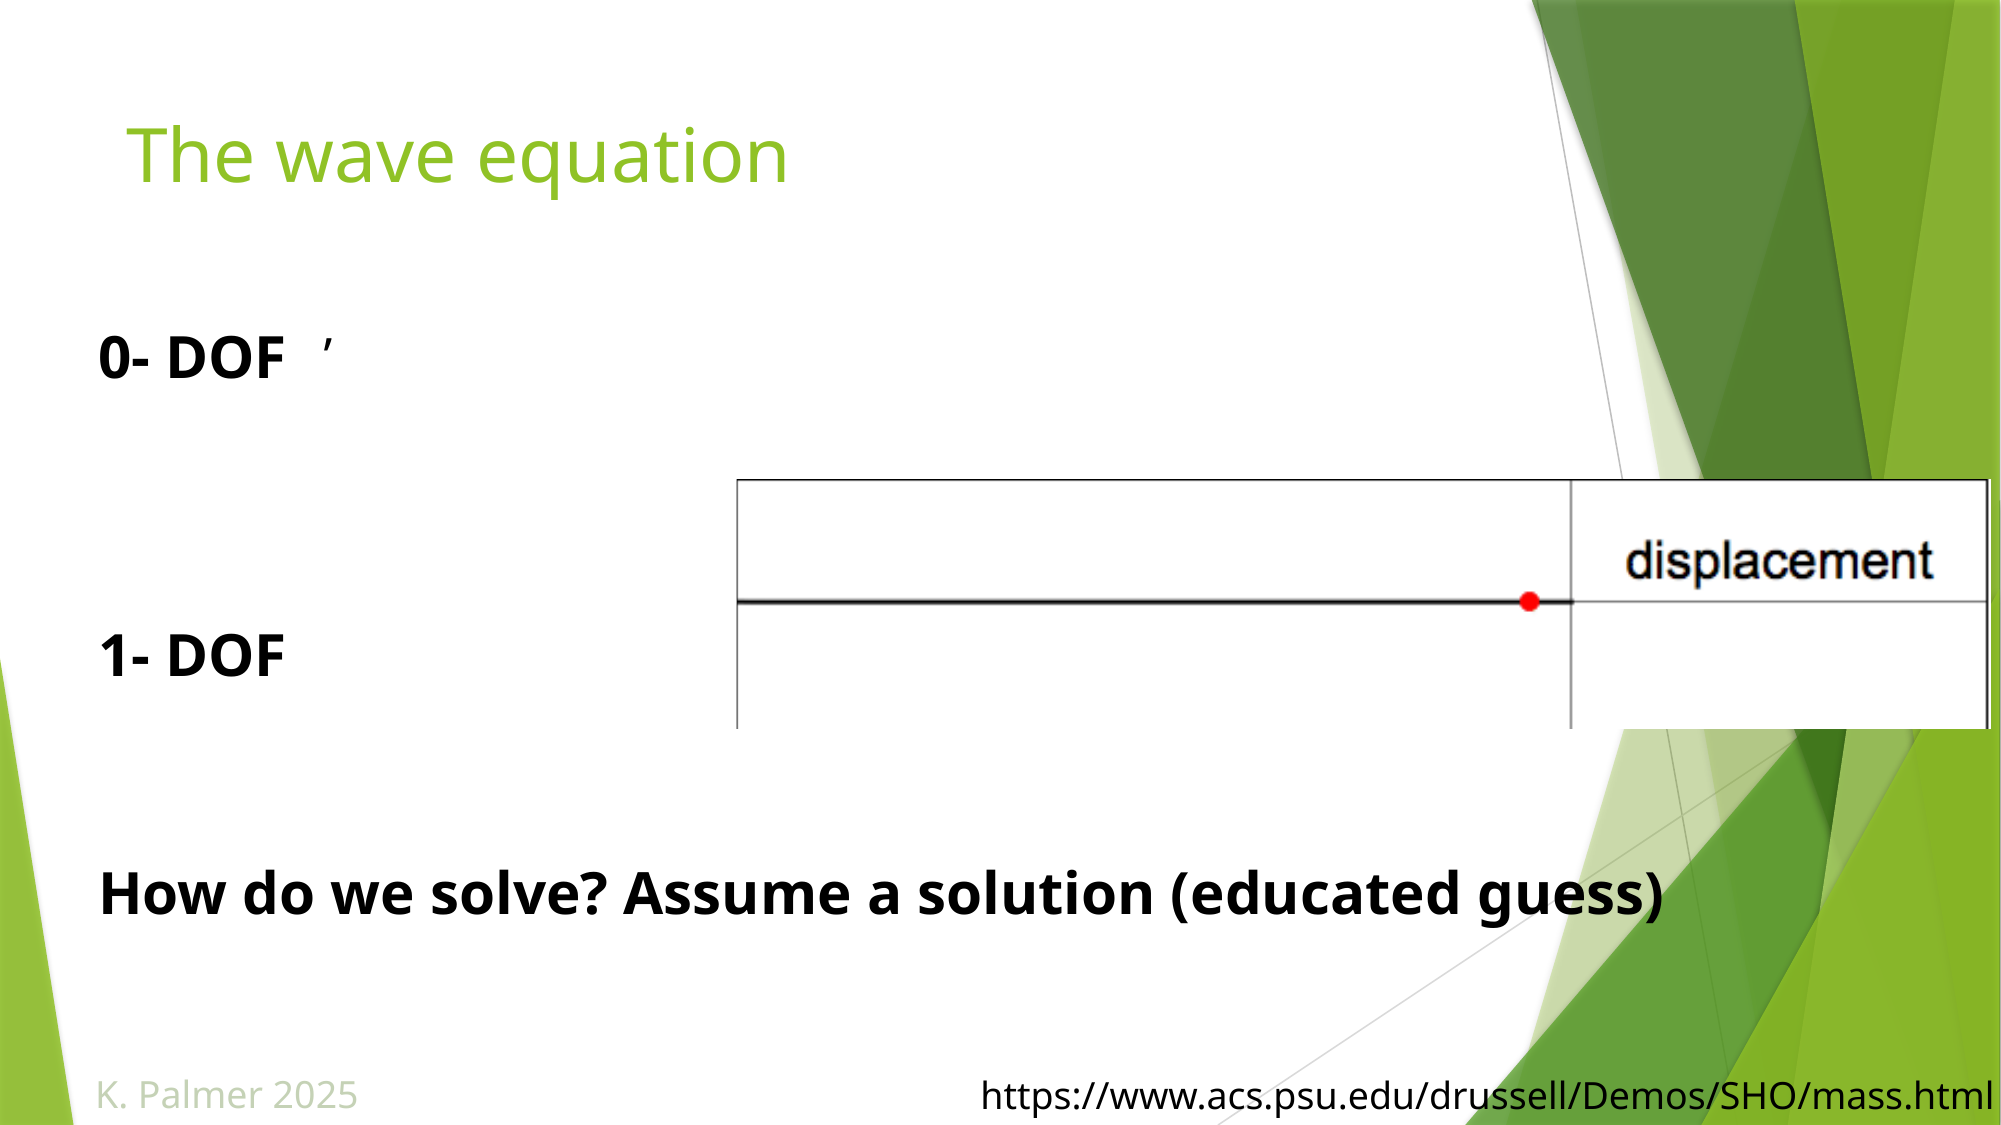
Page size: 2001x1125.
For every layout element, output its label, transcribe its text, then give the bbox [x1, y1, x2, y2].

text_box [83, 584, 716, 784]
picture [736, 479, 1993, 730]
text_box How do we solve? Assume a solution (educated guess) [83, 848, 1681, 934]
text_box https://www.acs.psu.edu/drussell/Demos/SHO/mass.html [965, 1064, 2000, 1125]
title The wave equation [111, 99, 1522, 317]
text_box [83, 286, 676, 460]
